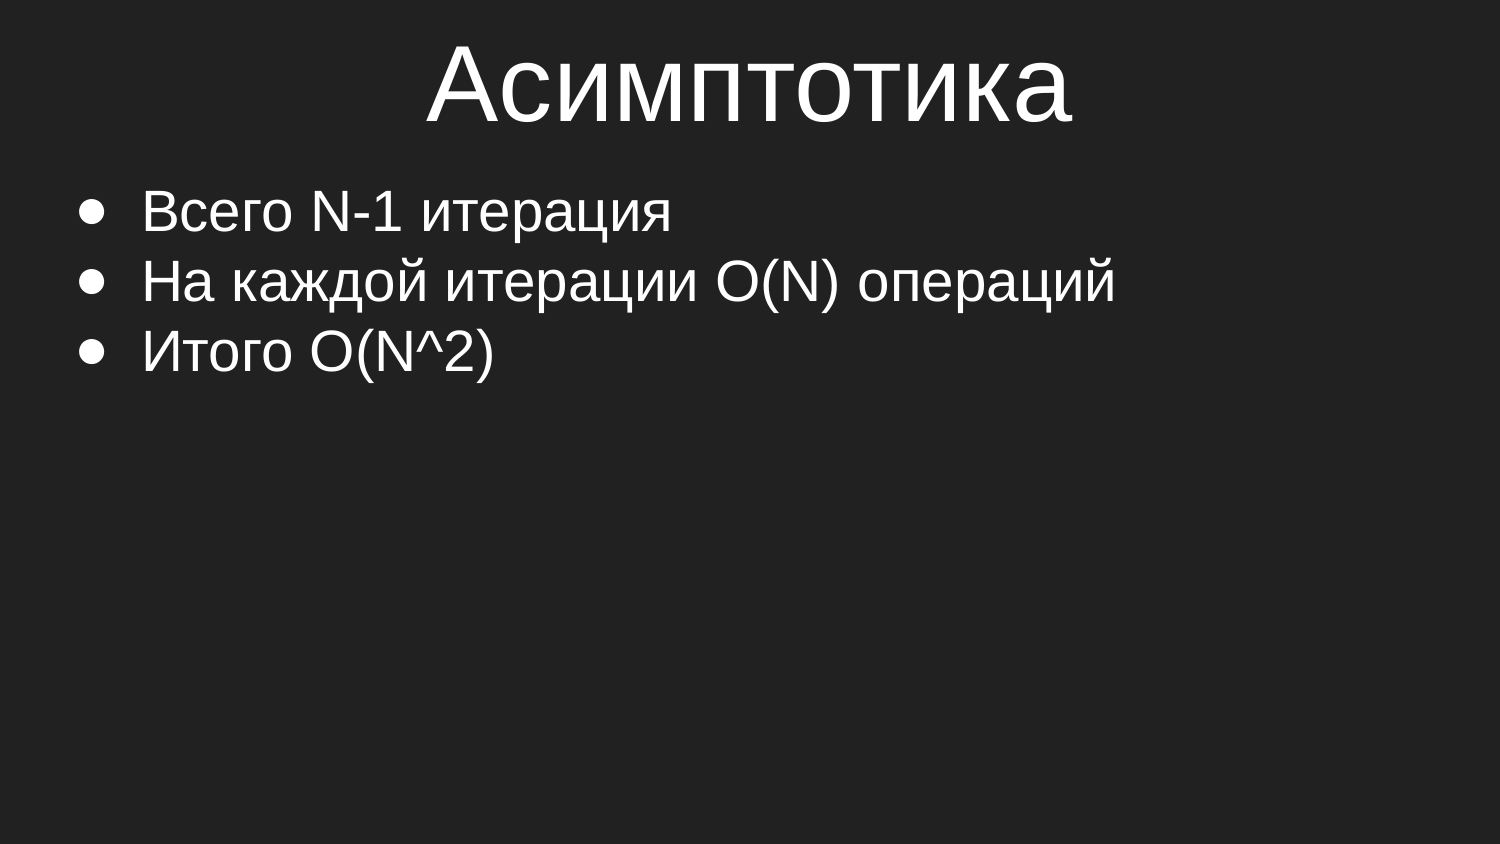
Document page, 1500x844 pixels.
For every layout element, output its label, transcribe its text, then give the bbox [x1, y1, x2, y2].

subtitle Всего N-1 итерация На каждой итерации O(N) операций Итого O(N^2) [51, 158, 1449, 844]
title Асимптотика [51, 0, 1449, 158]
